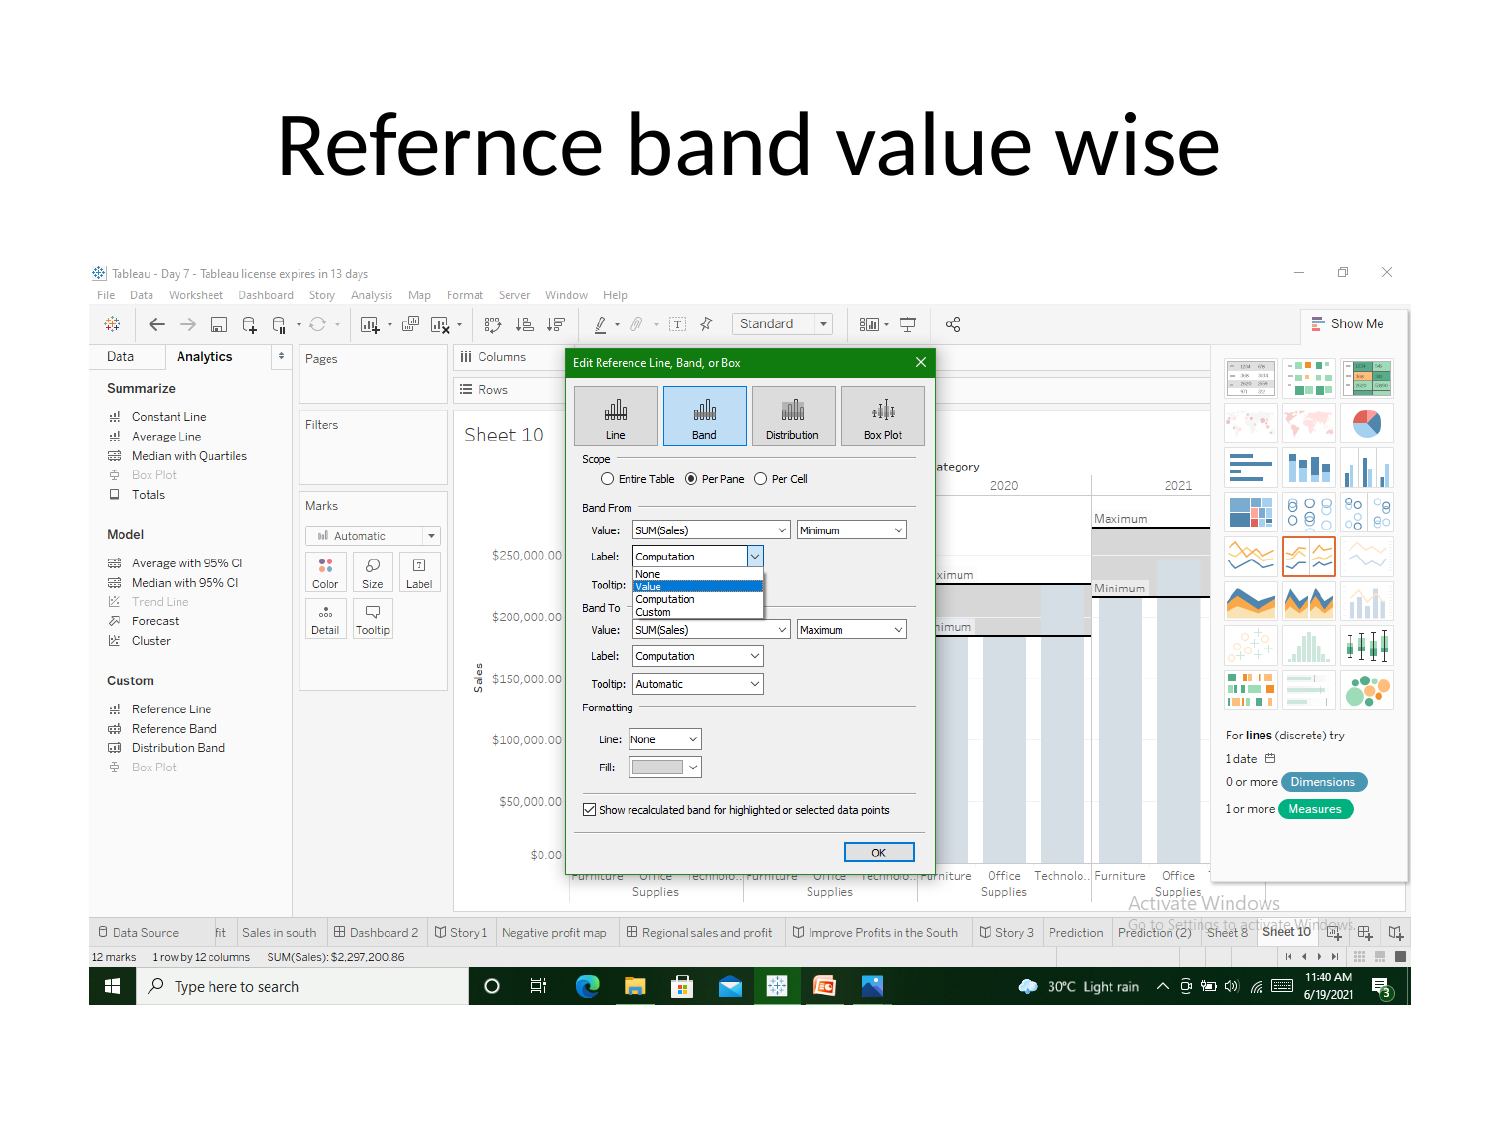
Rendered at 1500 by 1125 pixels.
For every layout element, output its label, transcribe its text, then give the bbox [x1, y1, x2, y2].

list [89, 262, 1411, 1006]
title Refernce band value wise [75, 45, 1425, 233]
